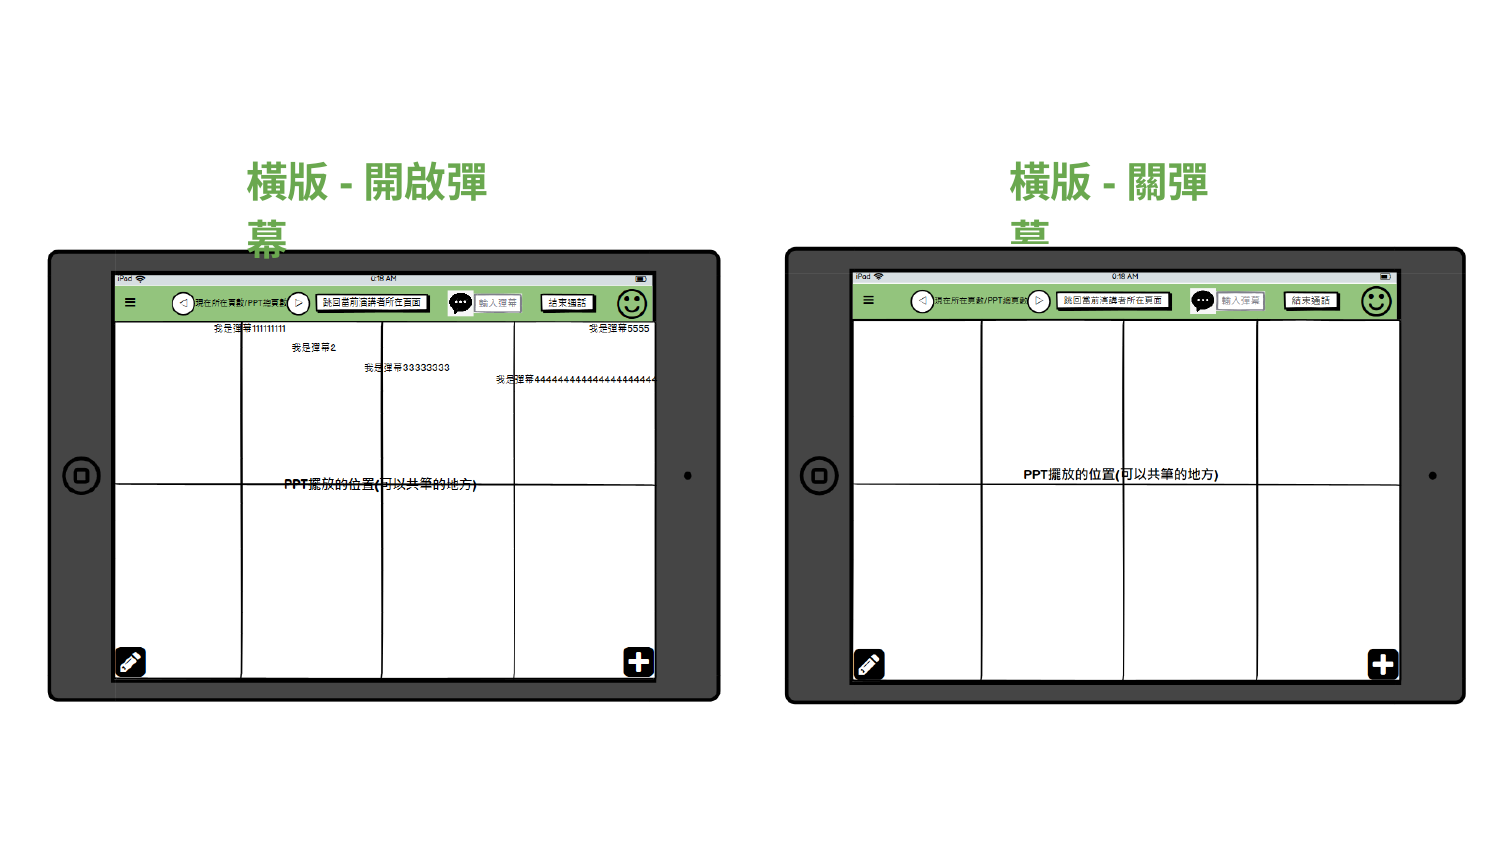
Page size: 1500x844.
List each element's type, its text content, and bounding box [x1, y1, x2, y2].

picture [780, 243, 1468, 705]
list 橫版-開啟彈幕 [231, 133, 534, 226]
picture [43, 243, 722, 705]
list 橫版-關彈幕 [994, 133, 1254, 226]
